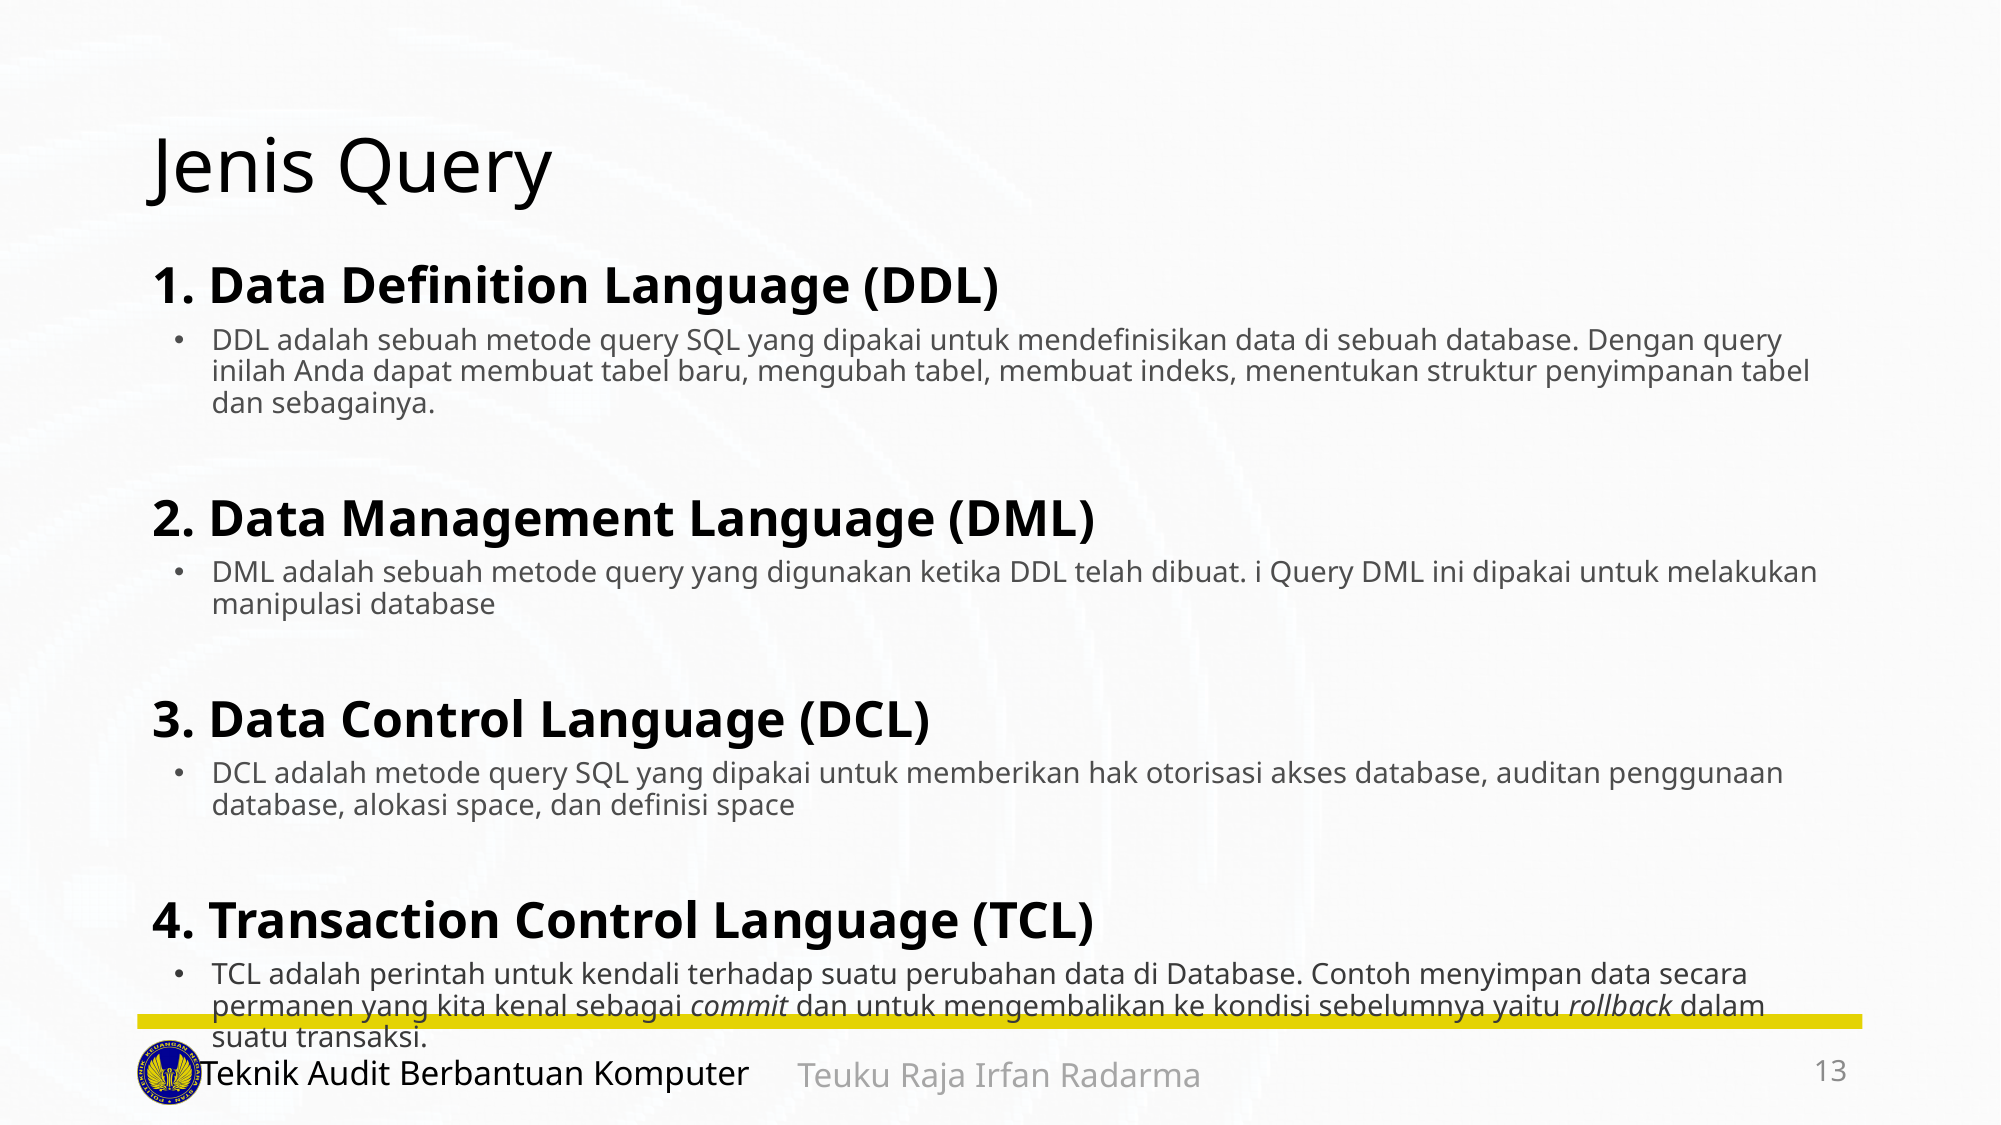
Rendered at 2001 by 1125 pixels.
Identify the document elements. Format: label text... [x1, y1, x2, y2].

slide_number 13 [1412, 1062, 1863, 1103]
title Jenis Query [137, 59, 1863, 253]
list Data Definition Language (DDL) DDL adalah sebuah metode query SQL yang dipakai untuk mendefinisikan data di sebuah database. Dengan query inilah Anda dapat membuat tabel baru, mengubah tabel, membuat indeks, menentukan struktur penyimpanan tabel dan sebagainya. Data Management Language (DML) DML adalah sebuah metode query yang digunakan ketika DDL telah dibuat. i Query DML ini dipakai untuk melakukan manipulasi database Data Control Language (DCL) DCL adalah metode query SQL yang dipakai untuk memberikan hak otorisasi akses database, auditan penggunaan database, alokasi space, dan definisi space Transaction Control Language (TCL) TCL adalah perintah untuk kendali terhadap suatu perubahan data di Database. Contoh menyimpan data secara permanen yang kita kenal sebagai commit dan untuk mengembalikan ke kondisi sebelumnya yaitu rollback dalam suatu transaksi. [137, 253, 1863, 1062]
picture [137, 1062, 202, 1105]
